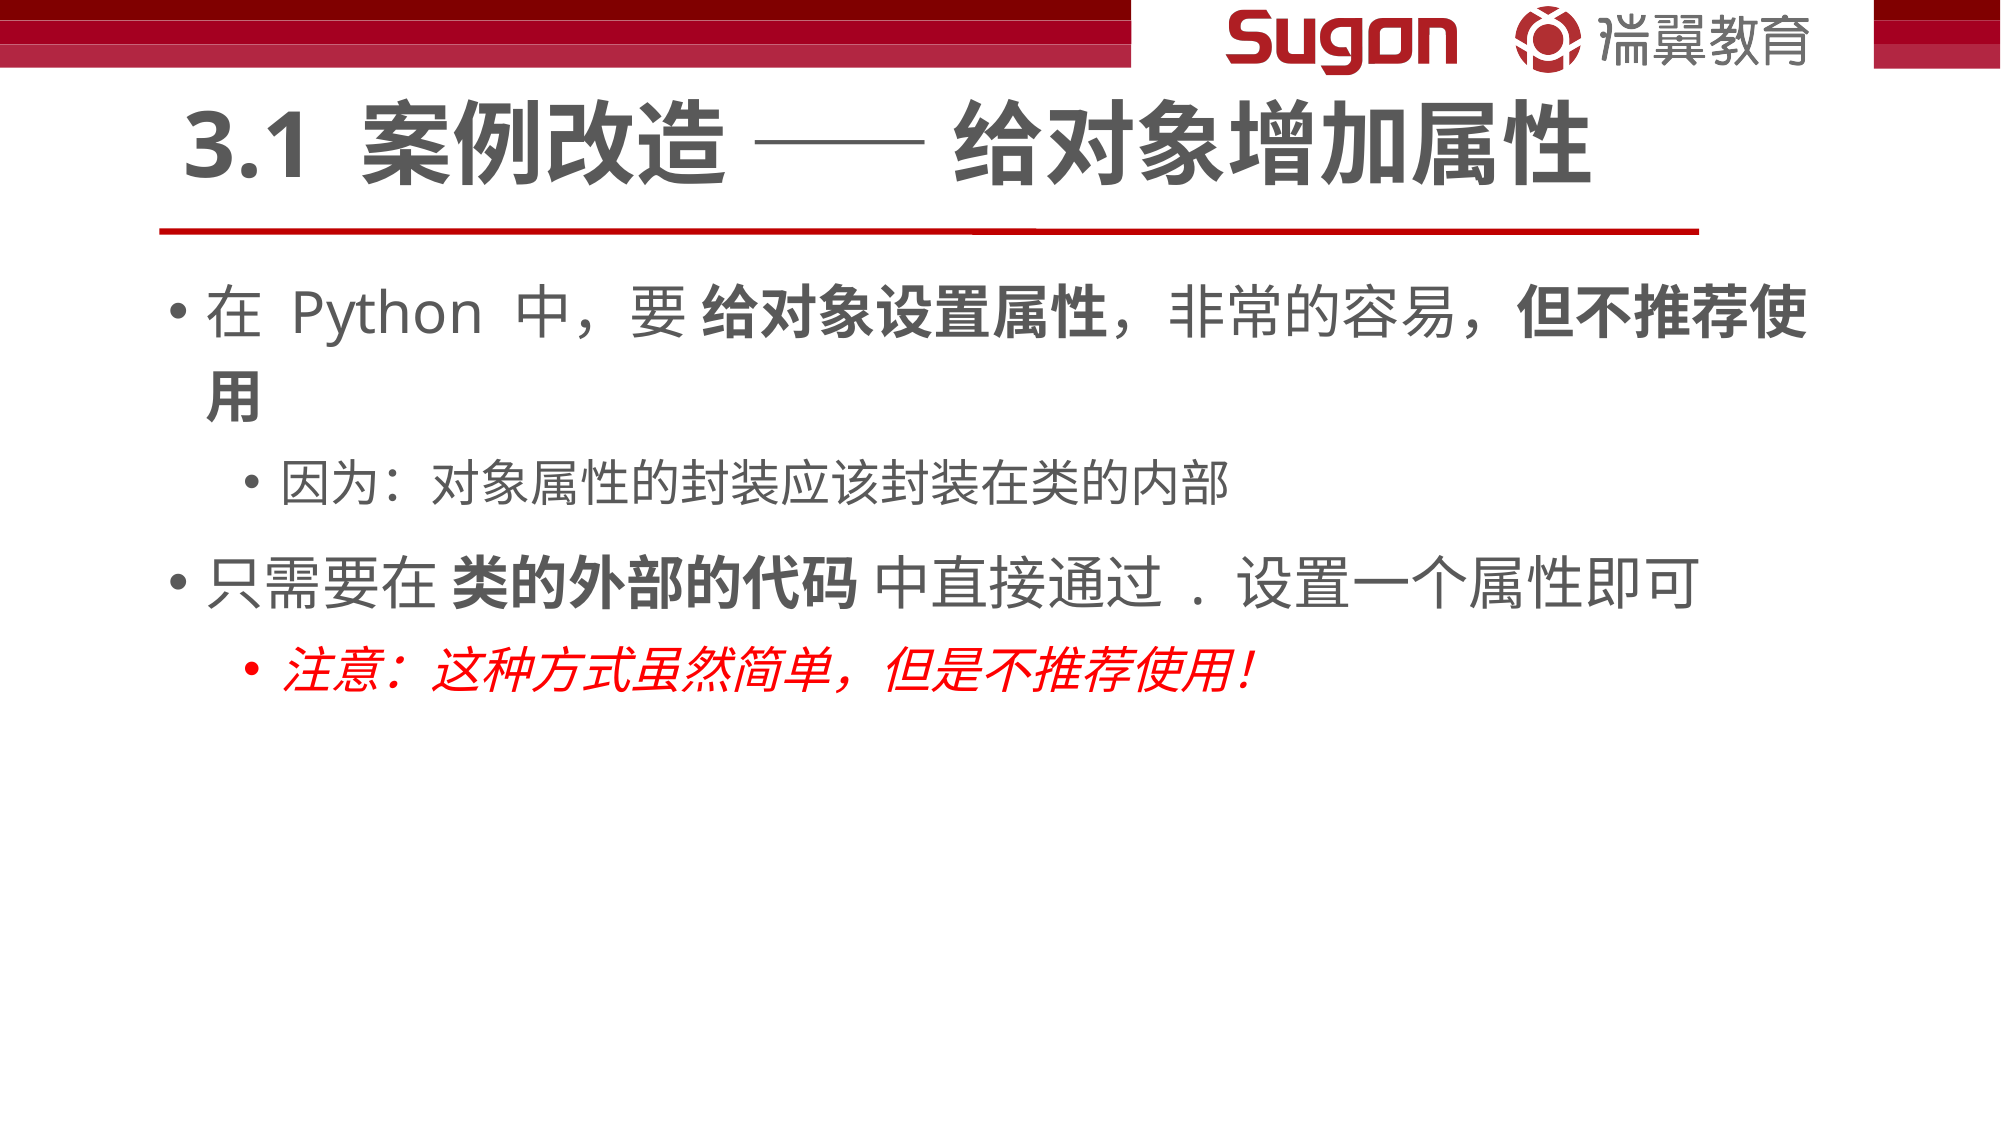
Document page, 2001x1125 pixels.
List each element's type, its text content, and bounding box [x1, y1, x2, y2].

list 在 Python 中，要 给对象设置属性，非常的容易，但不推荐使用 因为：对象属性的封装应该封装在类的内部 只需要在 类的外部的代码 中直接通过 . 设置一个属性即可 注意：这种方式虽然简单，但是不推荐使用！ [153, 253, 1879, 1028]
title 3.1 案例改造 —— 给对象增加属性 [169, 91, 1895, 214]
picture [1515, 6, 1809, 73]
picture [1194, 0, 1484, 91]
